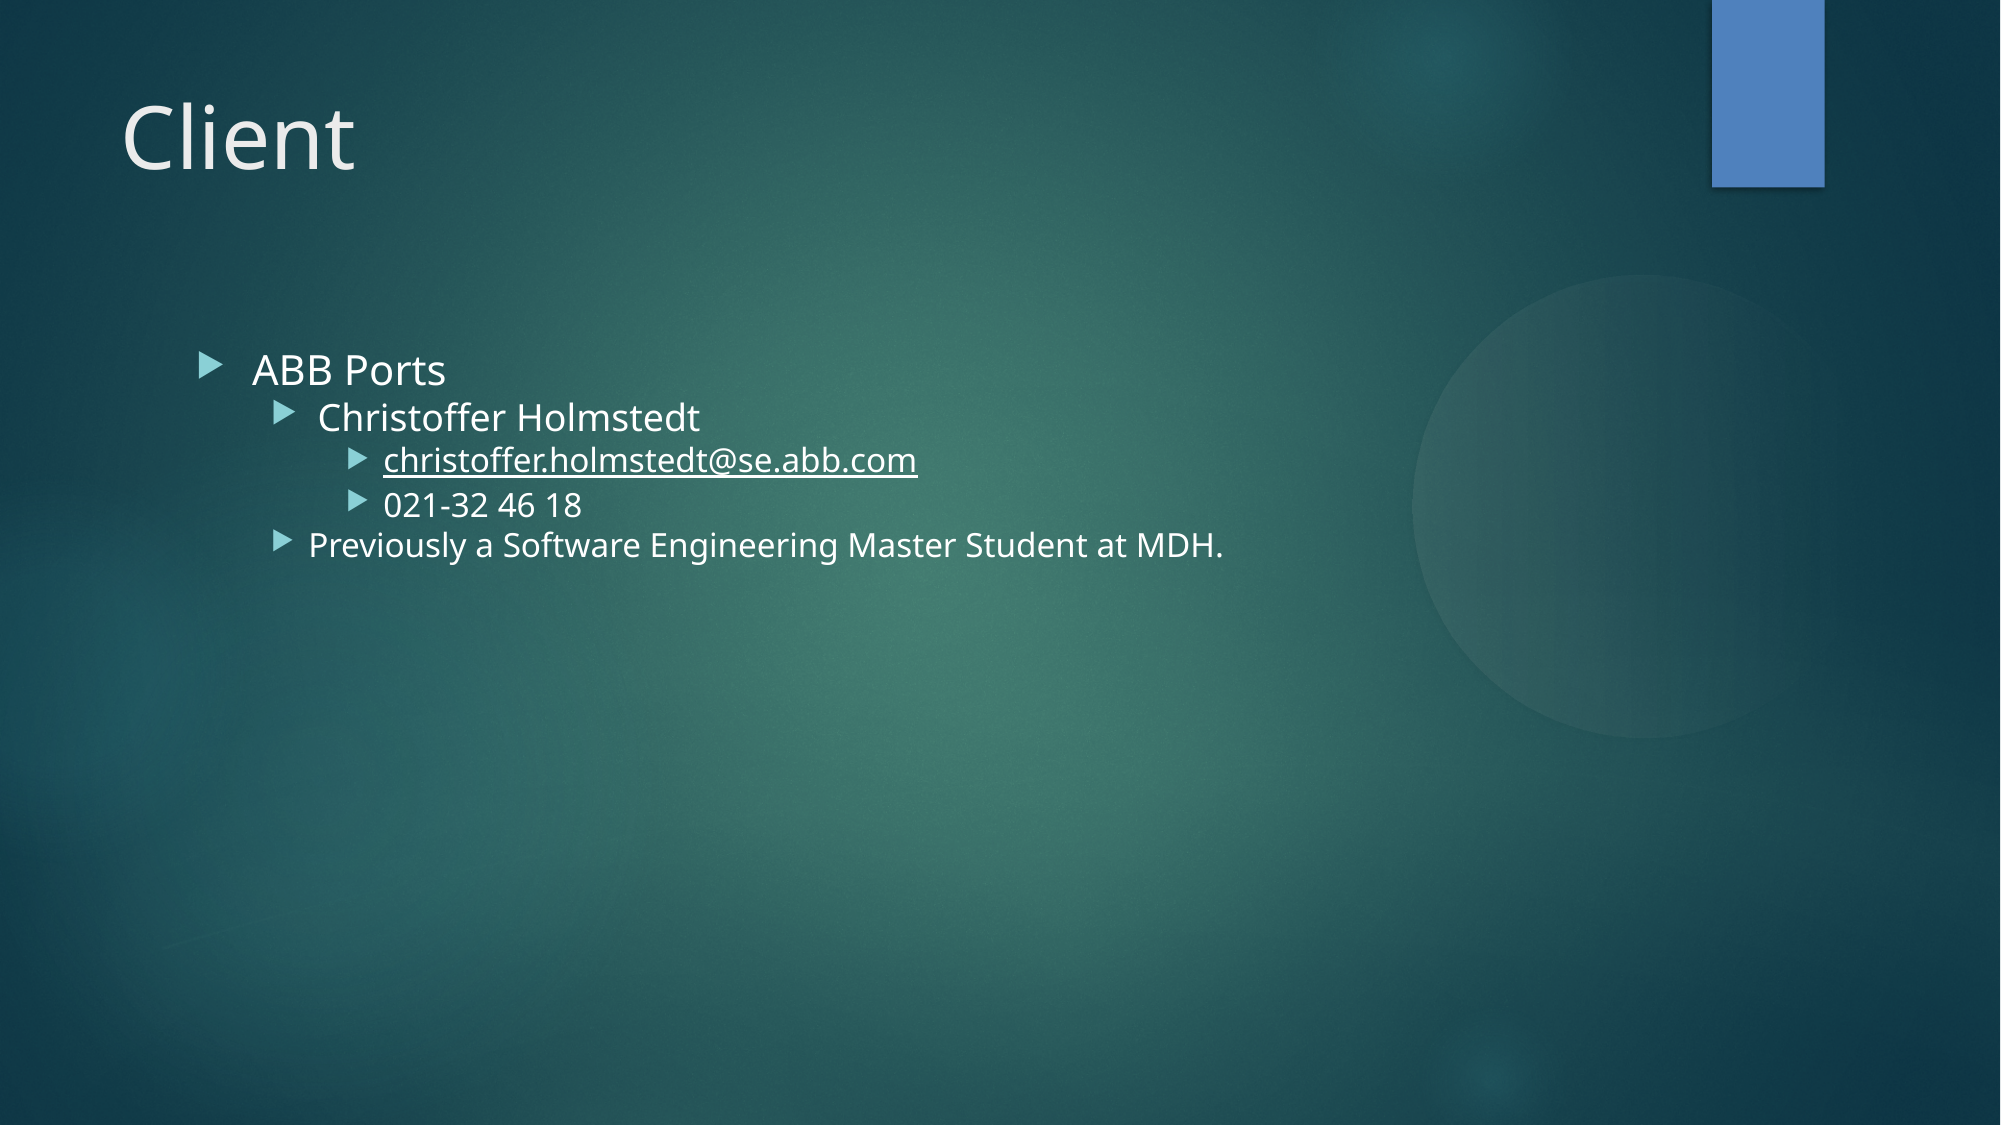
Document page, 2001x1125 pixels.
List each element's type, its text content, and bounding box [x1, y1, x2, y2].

text_box ABB Ports Christoffer Holmstedt christoffer.holmstedt@se.abb.com 021-32 46 18 Previously a Software Engineering Master Student at MDH. [181, 336, 1649, 1025]
text_box Client [106, 74, 1649, 304]
picture [0, 0, 2001, 1125]
